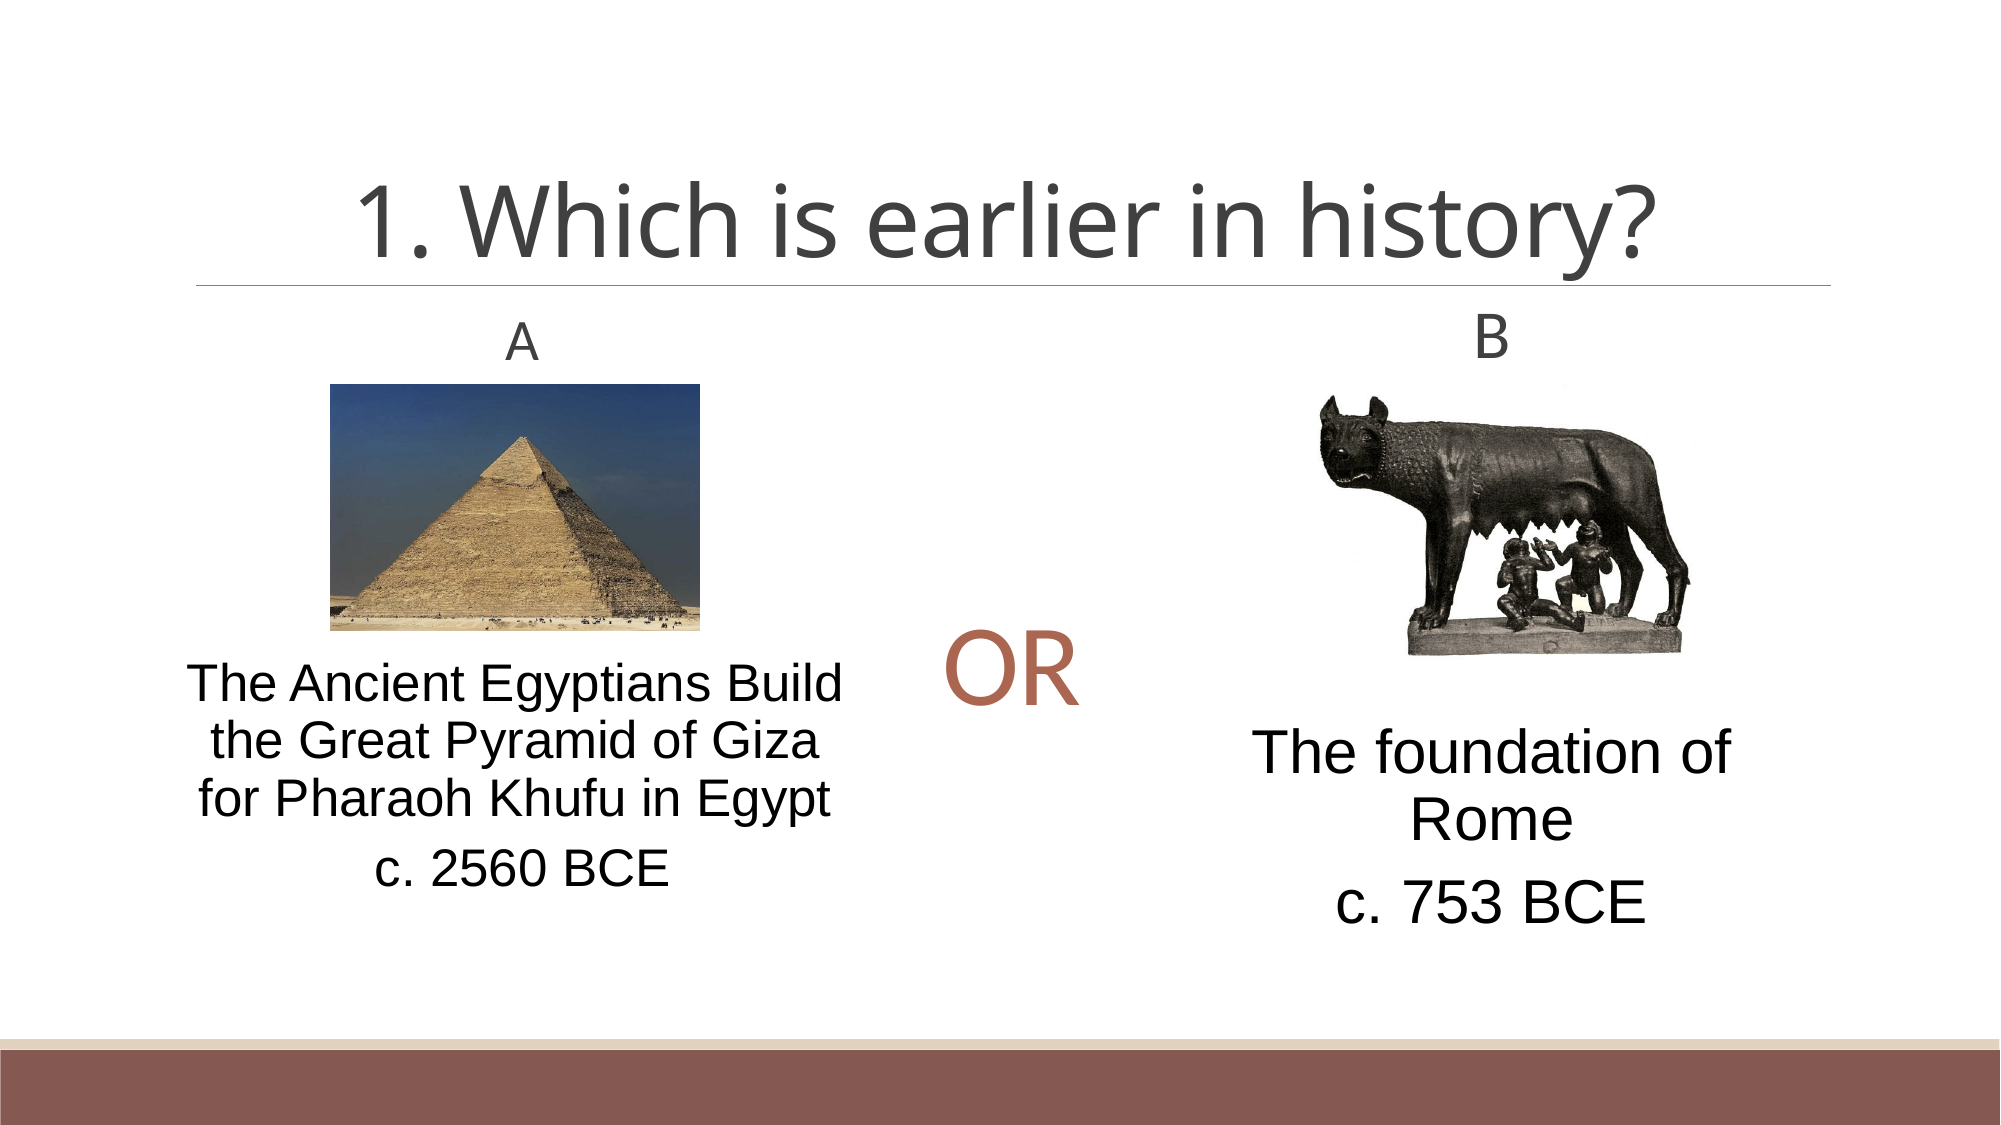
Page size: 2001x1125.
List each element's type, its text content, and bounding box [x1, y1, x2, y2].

picture [330, 383, 701, 632]
picture [1313, 380, 1698, 669]
text_box B The foundation of Rome c. 753 BCE [1149, 291, 1820, 952]
text_box OR [898, 597, 1102, 740]
title 1. Which is earlier in history? [180, 47, 1830, 285]
list A The Ancient Egyptians Build the Great Pyramid of Giza for Pharaoh Khufu in Egypt c. 2560 BCE [180, 302, 851, 963]
